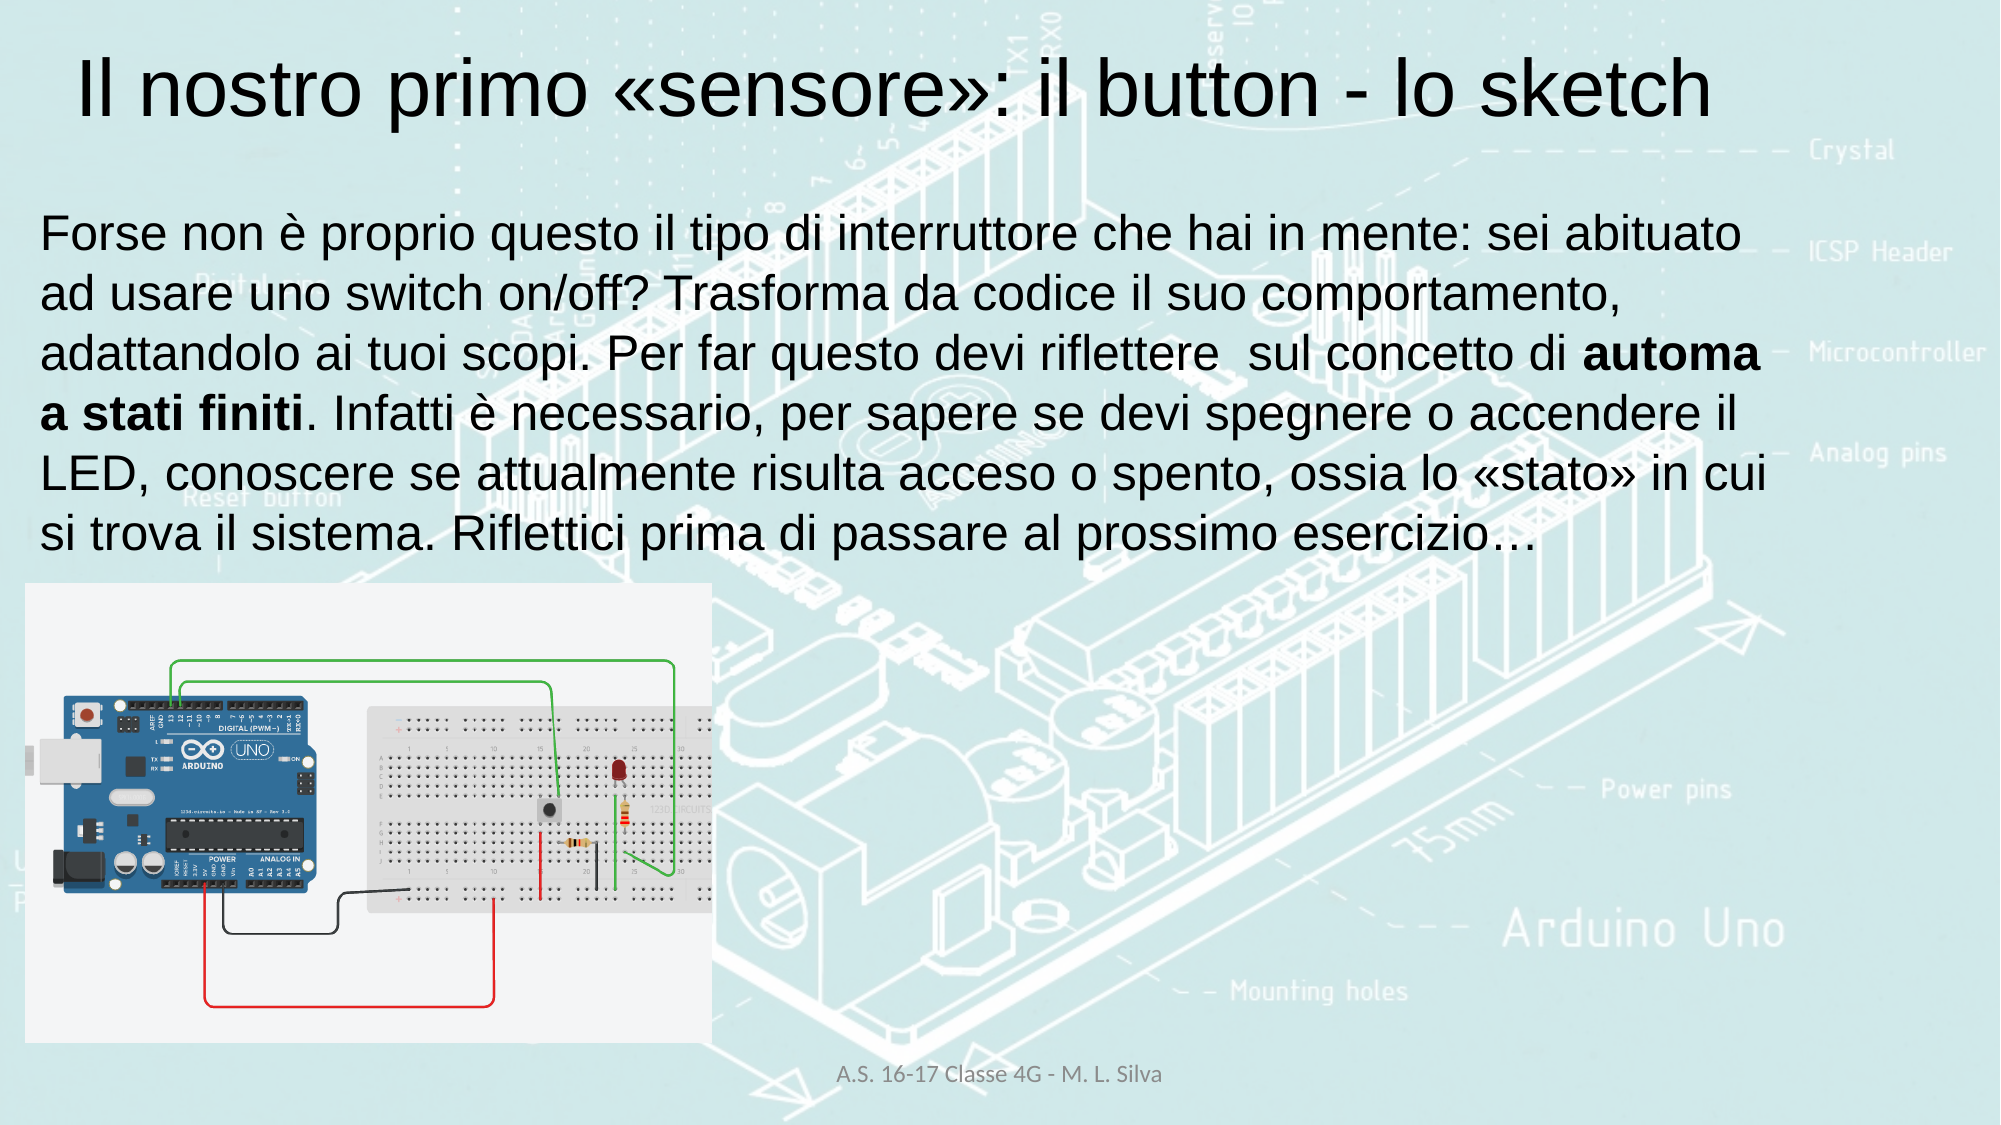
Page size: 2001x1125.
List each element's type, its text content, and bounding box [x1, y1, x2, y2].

text_box Forse non è proprio questo il tipo di interruttore che hai in mente: sei abituato ad usare uno switch on/off? Trasforma da codice il suo comportamento, adattandolo ai tuoi scopi. Per far questo devi riflettere sul concetto di automa a stati finiti. Infatti è necessario, per sapere se devi spegnere o accendere il LED, conoscere se attualmente risulta acceso o spento, ossia lo «stato» in cui si trova il sistema. Riflettici prima di passare al prossimo esercizio… [25, 193, 1807, 568]
text_box Il nostro primo «sensore»: il button - lo sketch [60, 36, 1932, 145]
footer A.S. 16-17 Classe 4G - M. L. Silva [662, 1042, 1338, 1103]
picture [25, 583, 712, 1043]
